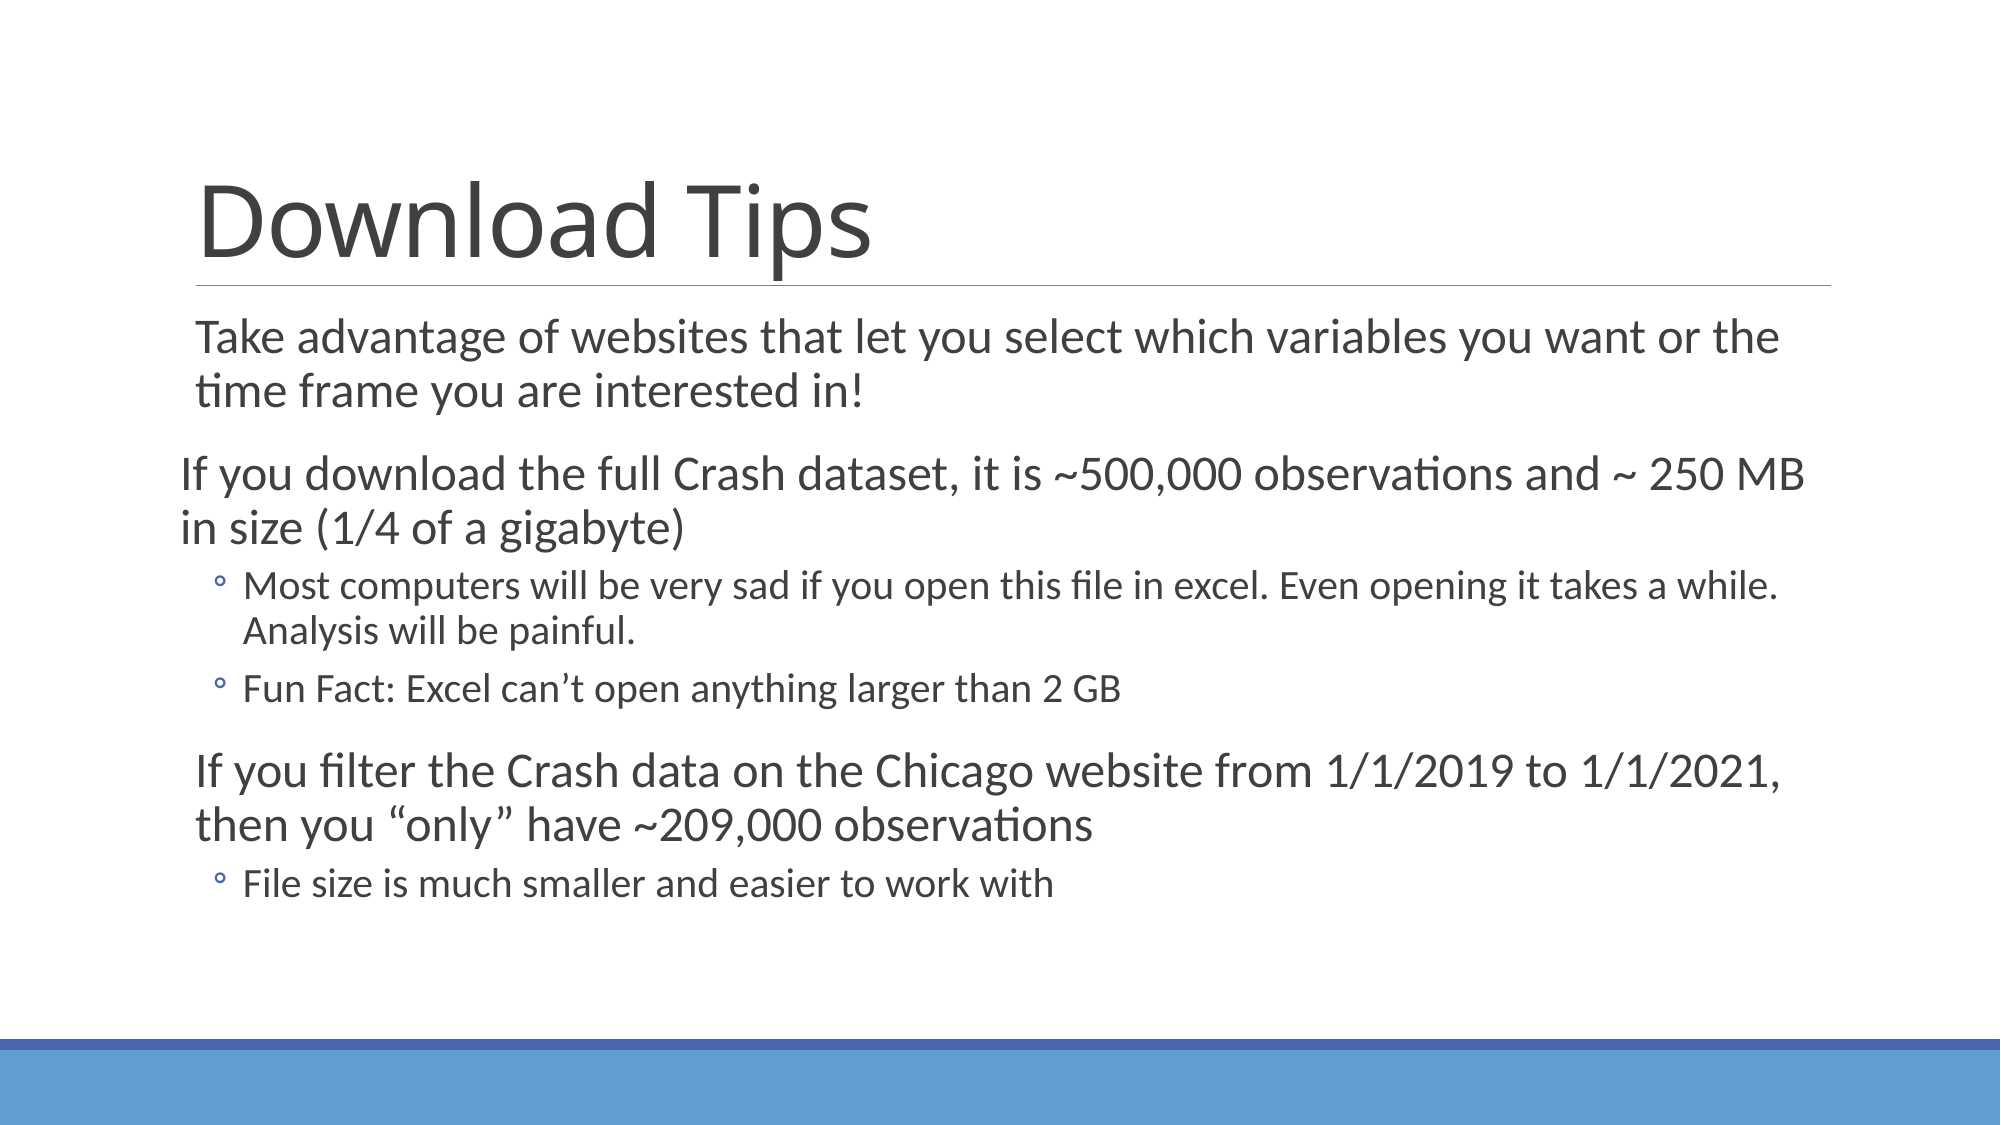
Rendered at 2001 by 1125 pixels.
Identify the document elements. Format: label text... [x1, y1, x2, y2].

title Download Tips [180, 47, 1830, 285]
list Take advantage of websites that let you select which variables you want or the time frame you are interested in! If you download the full Crash dataset, it is ~500,000 observations and ~ 250 MB in size (1/4 of a gigabyte) Most computers will be very sad if you open this file in excel. Even opening it takes a while. Analysis will be painful. Fun Fact: Excel can’t open anything larger than 2 GB If you filter the Crash data on the Chicago website from 1/1/2019 to 1/1/2021, then you “only” have ~209,000 observations File size is much smaller and easier to work with [180, 302, 1830, 963]
